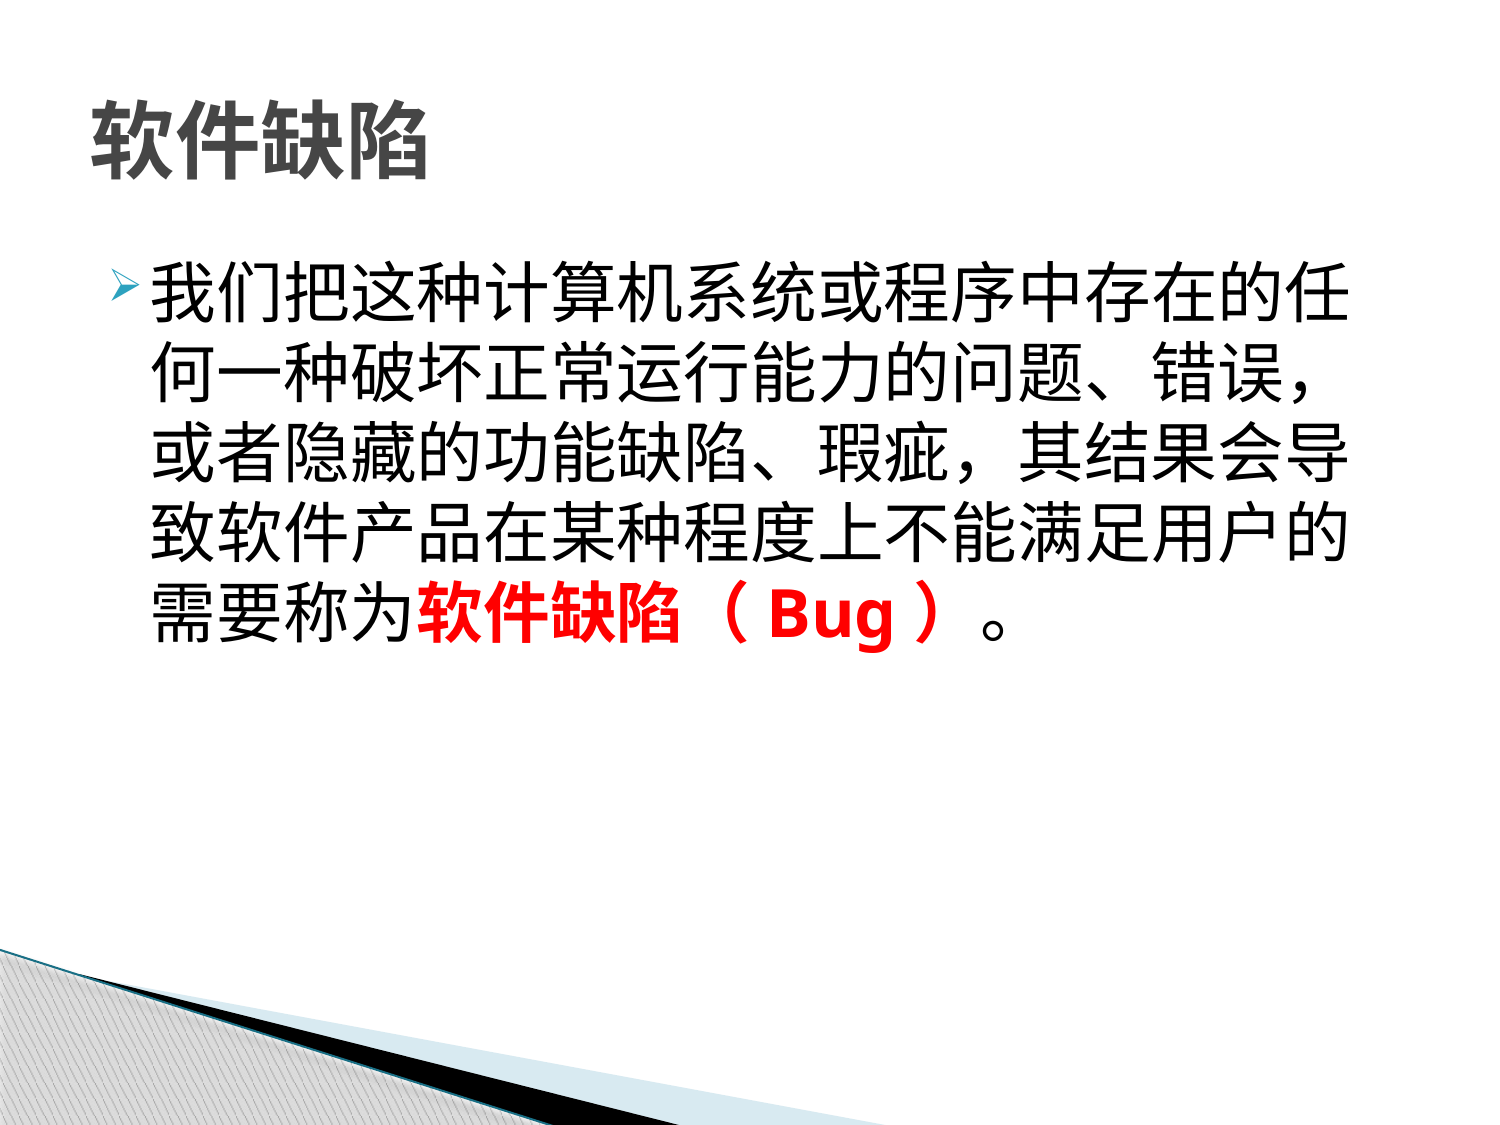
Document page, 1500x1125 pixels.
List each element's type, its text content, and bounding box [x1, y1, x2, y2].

title 软件缺陷 [75, 45, 1425, 233]
list 我们把这种计算机系统或程序中存在的任何一种破坏正常运行能力的问题、错误，或者隐藏的功能缺陷、瑕疵，其结果会导致软件产品在某种程度上不能满足用户的需要称为软件缺陷（Bug）。 [75, 243, 1425, 986]
